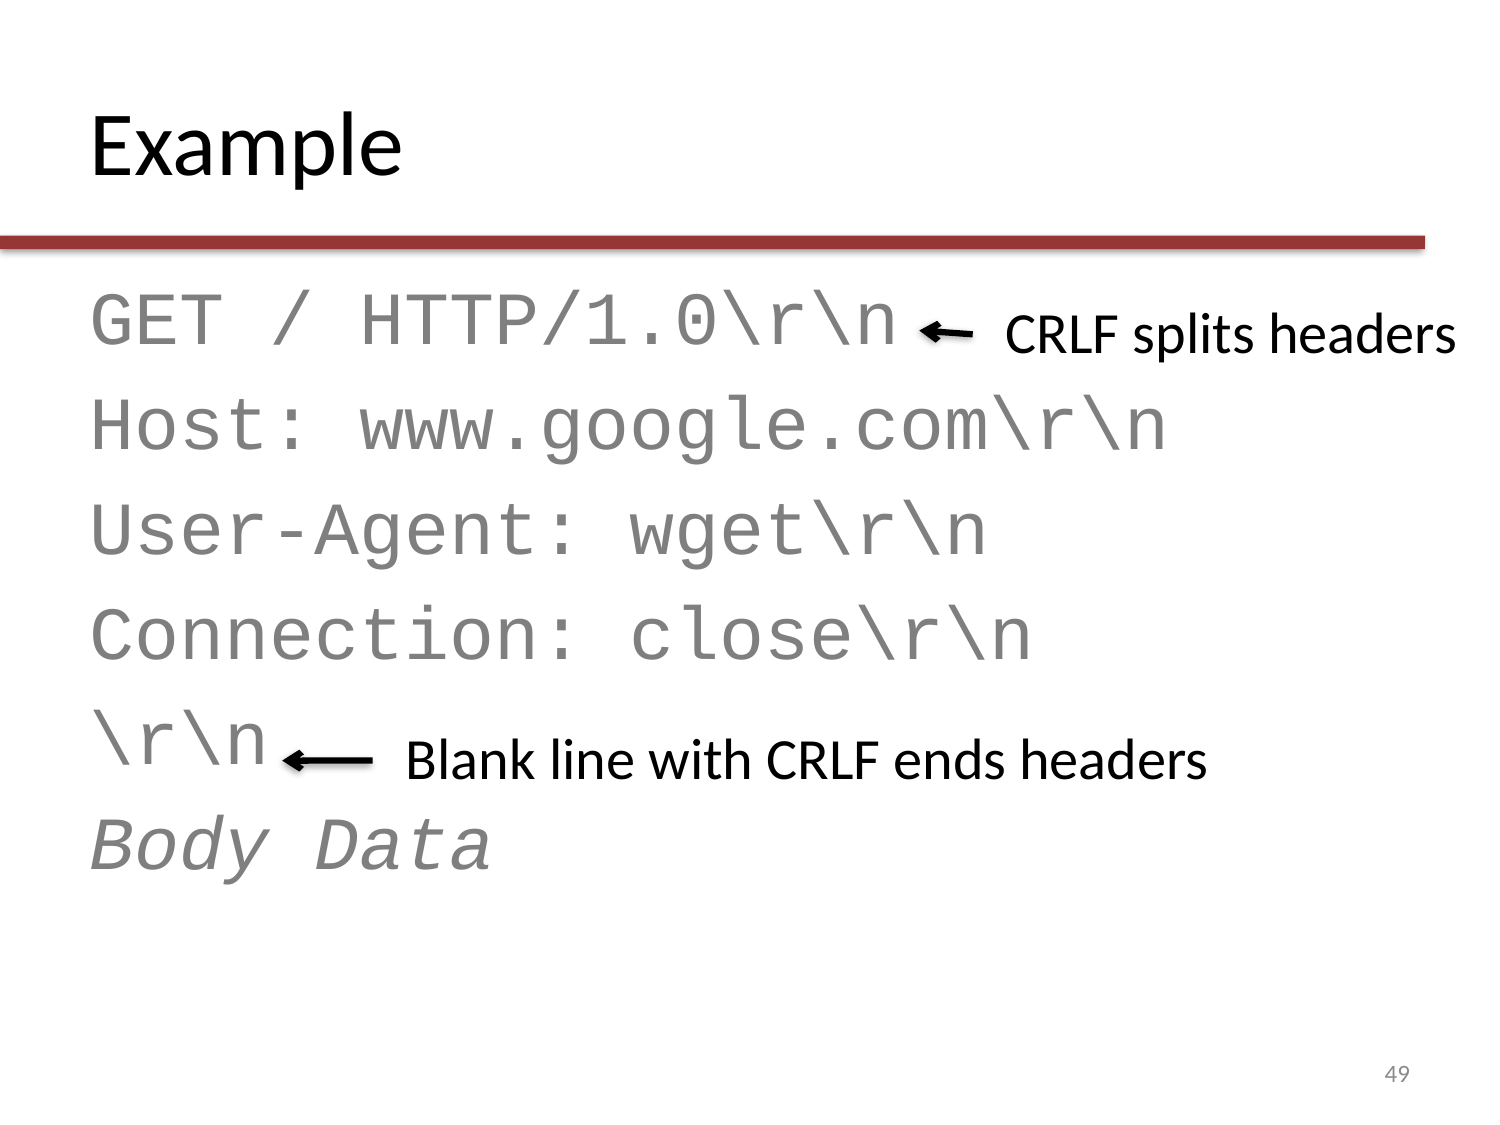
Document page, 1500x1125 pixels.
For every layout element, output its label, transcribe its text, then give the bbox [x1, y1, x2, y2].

text_box Example [75, 45, 1425, 233]
text_box CRLF splits headers [991, 287, 1486, 373]
text_box [282, 753, 373, 768]
text_box Blank line with CRLF ends headers [391, 713, 1393, 799]
text_box GET / HTTP/1.0\r\n Host: www.google.com\r\n User-Agent: wget\r\n Connection: close\r\n \r\n Body Data [75, 262, 1425, 1005]
text_box [919, 324, 973, 339]
text_box <number> [1074, 1042, 1425, 1103]
